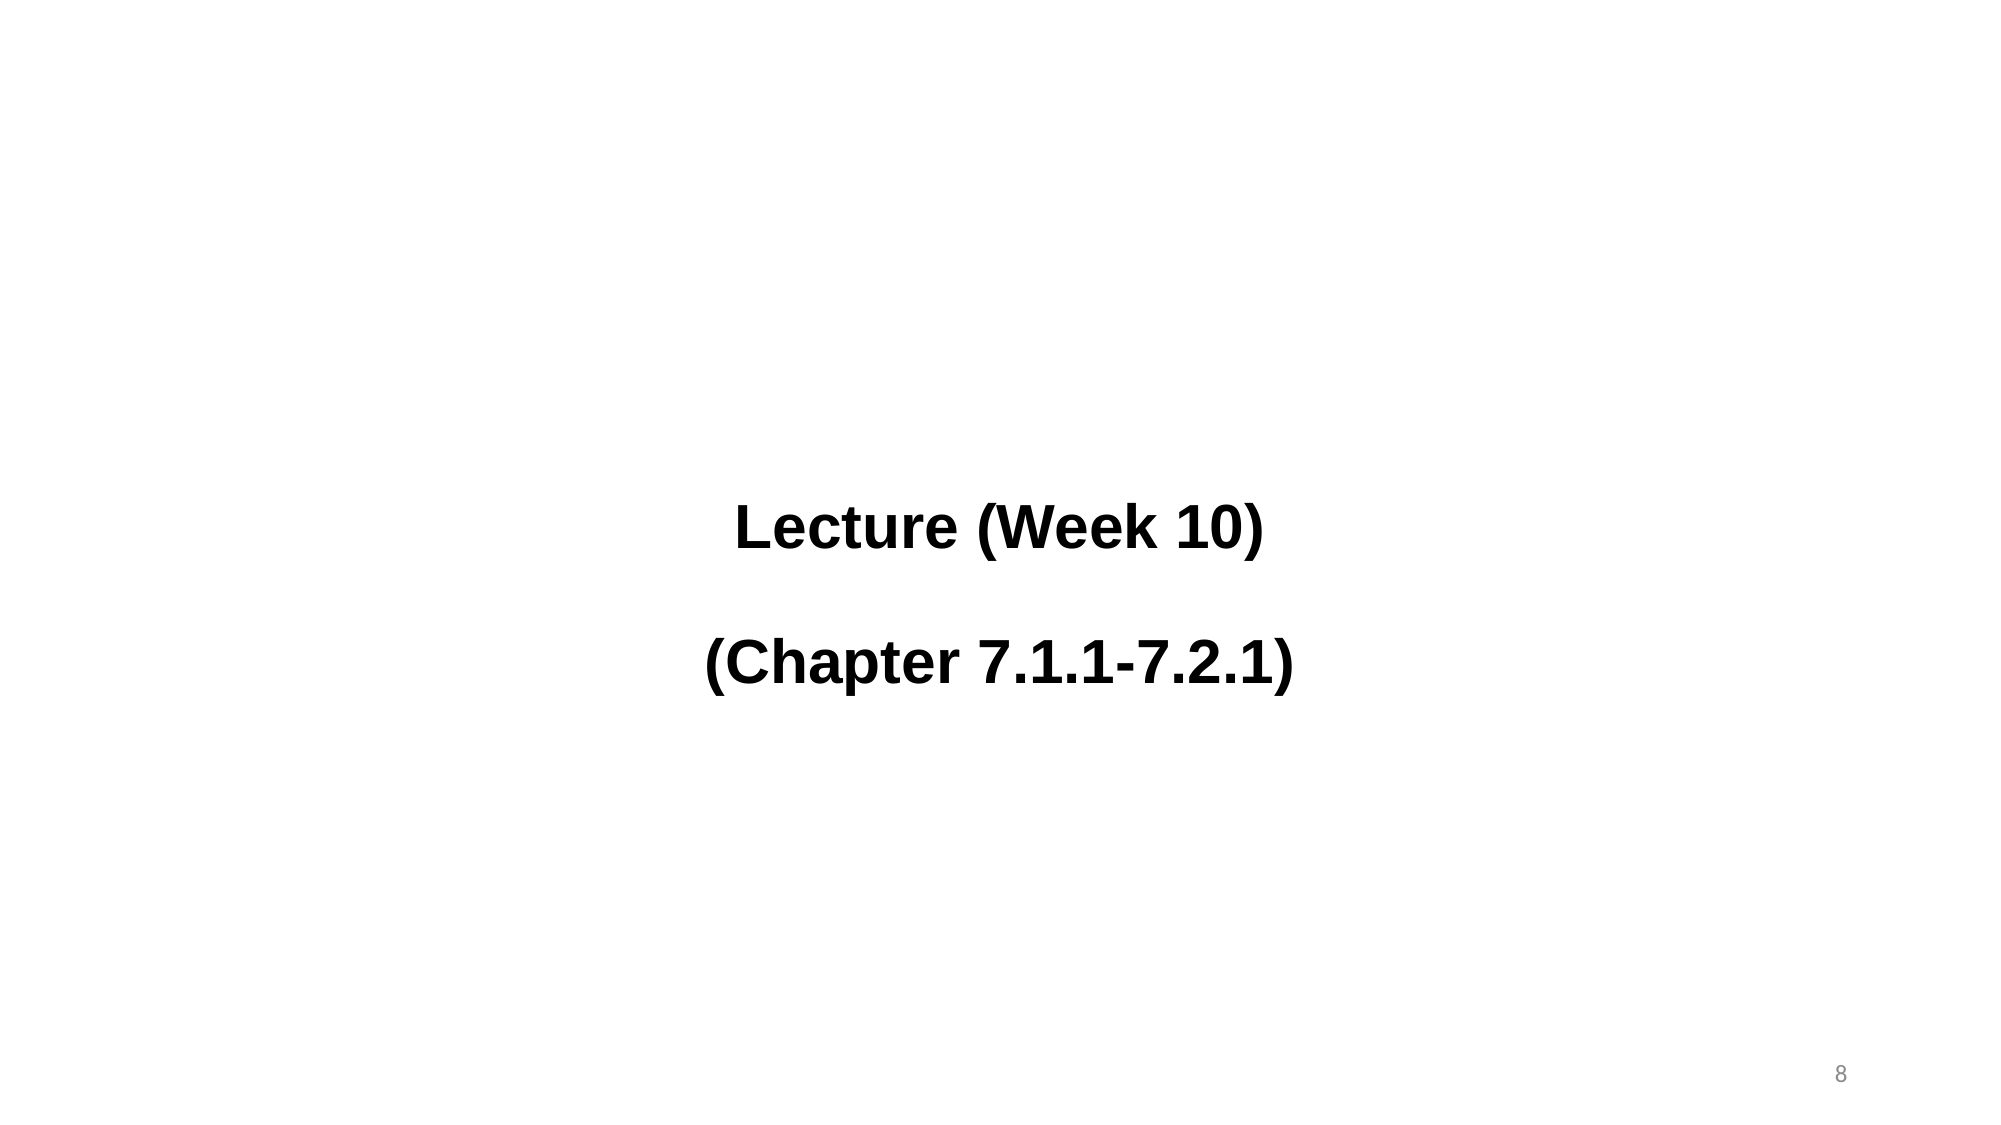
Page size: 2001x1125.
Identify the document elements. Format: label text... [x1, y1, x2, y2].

title Lecture (Week 10) (Chapter 7.1.1-7.2.1) [137, 487, 1863, 705]
slide_number 8 [1412, 1042, 1863, 1103]
